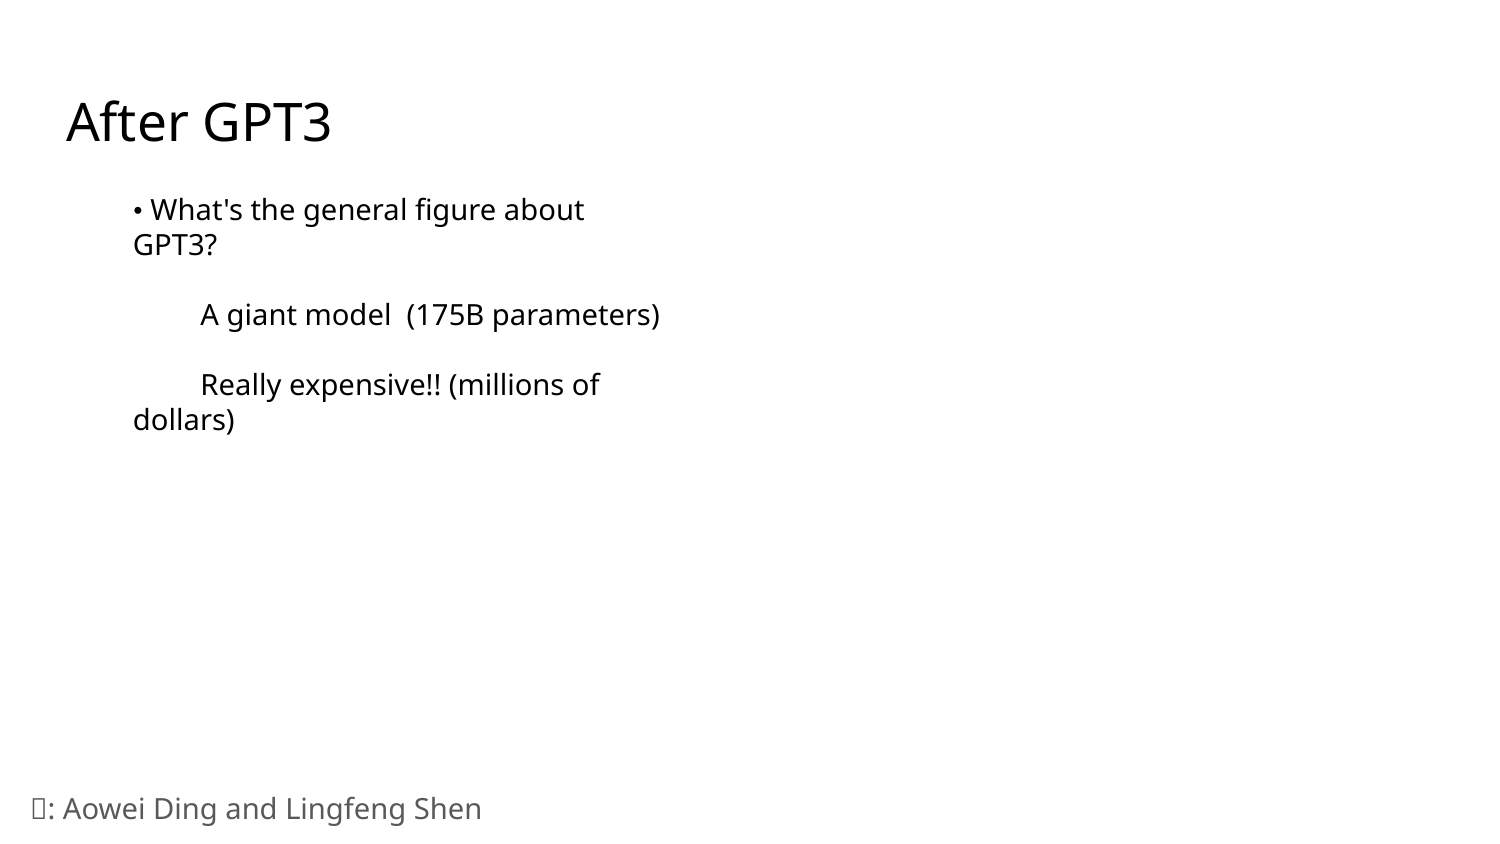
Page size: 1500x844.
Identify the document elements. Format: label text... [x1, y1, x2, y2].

text_box • What's the general figure about GPT3? A giant model (175B parameters) Really expensive!! (millions of dollars) [117, 184, 679, 479]
title After GPT3 [51, 72, 1449, 167]
list 🏺: Aowei Ding and Lingfeng Shen [15, 770, 533, 844]
